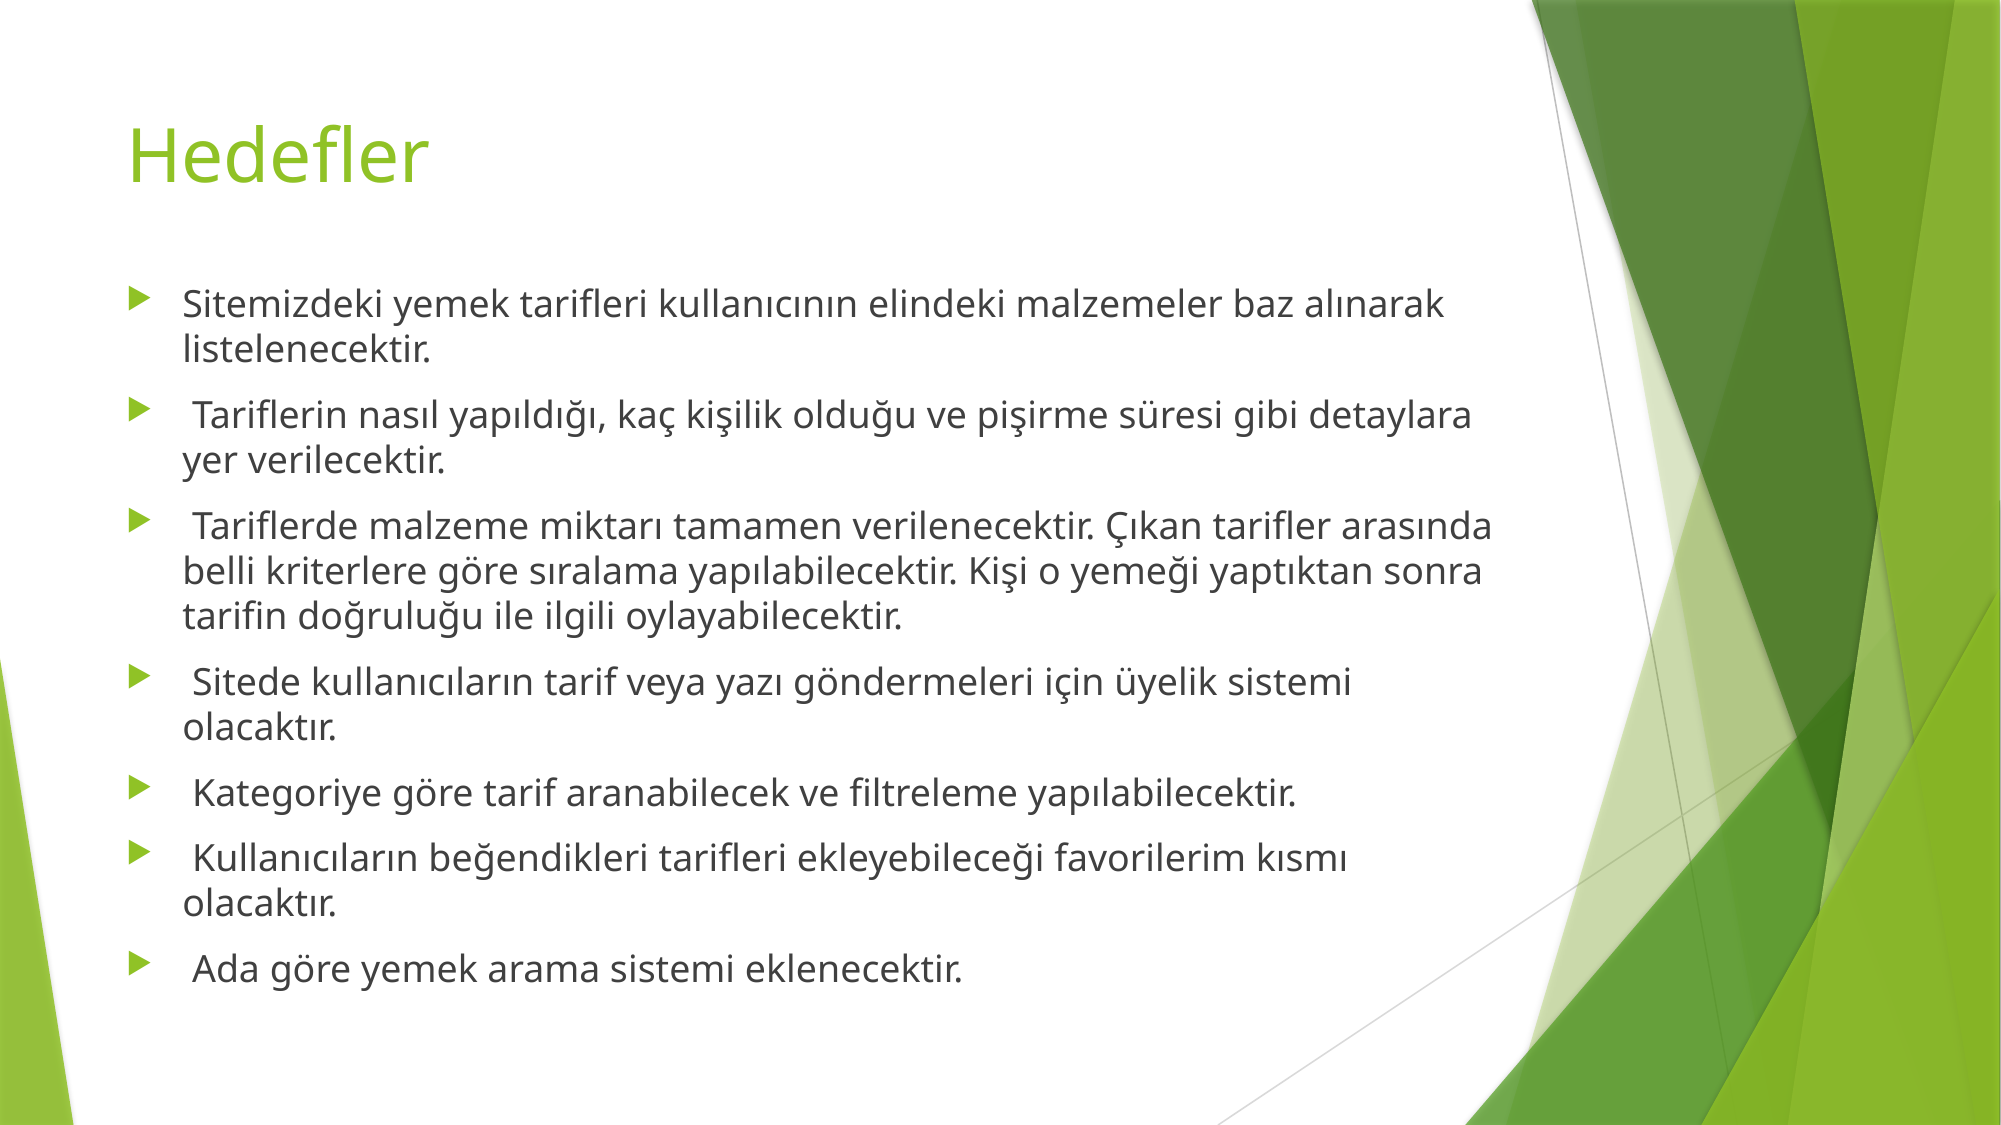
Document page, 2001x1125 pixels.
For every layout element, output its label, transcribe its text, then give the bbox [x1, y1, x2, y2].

title Hedefler [111, 99, 1522, 272]
list Sitemizdeki yemek tarifleri kullanıcının elindeki malzemeler baz alınarak listelenecektir. Tariflerin nasıl yapıldığı, kaç kişilik olduğu ve pişirme süresi gibi detaylara yer verilecektir. Tariflerde malzeme miktarı tamamen verilenecektir. Çıkan tarifler arasında belli kriterlere göre sıralama yapılabilecektir. Kişi o yemeği yaptıktan sonra tarifin doğruluğu ile ilgili oylayabilecektir. Sitede kullanıcıların tarif veya yazı göndermeleri için üyelik sistemi olacaktır. Kategoriye göre tarif aranabilecek ve filtreleme yapılabilecektir. Kullanıcıların beğendikleri tarifleri ekleyebileceği favorilerim kısmı olacaktır. Ada göre yemek arama sistemi eklenecektir. [111, 272, 1522, 926]
